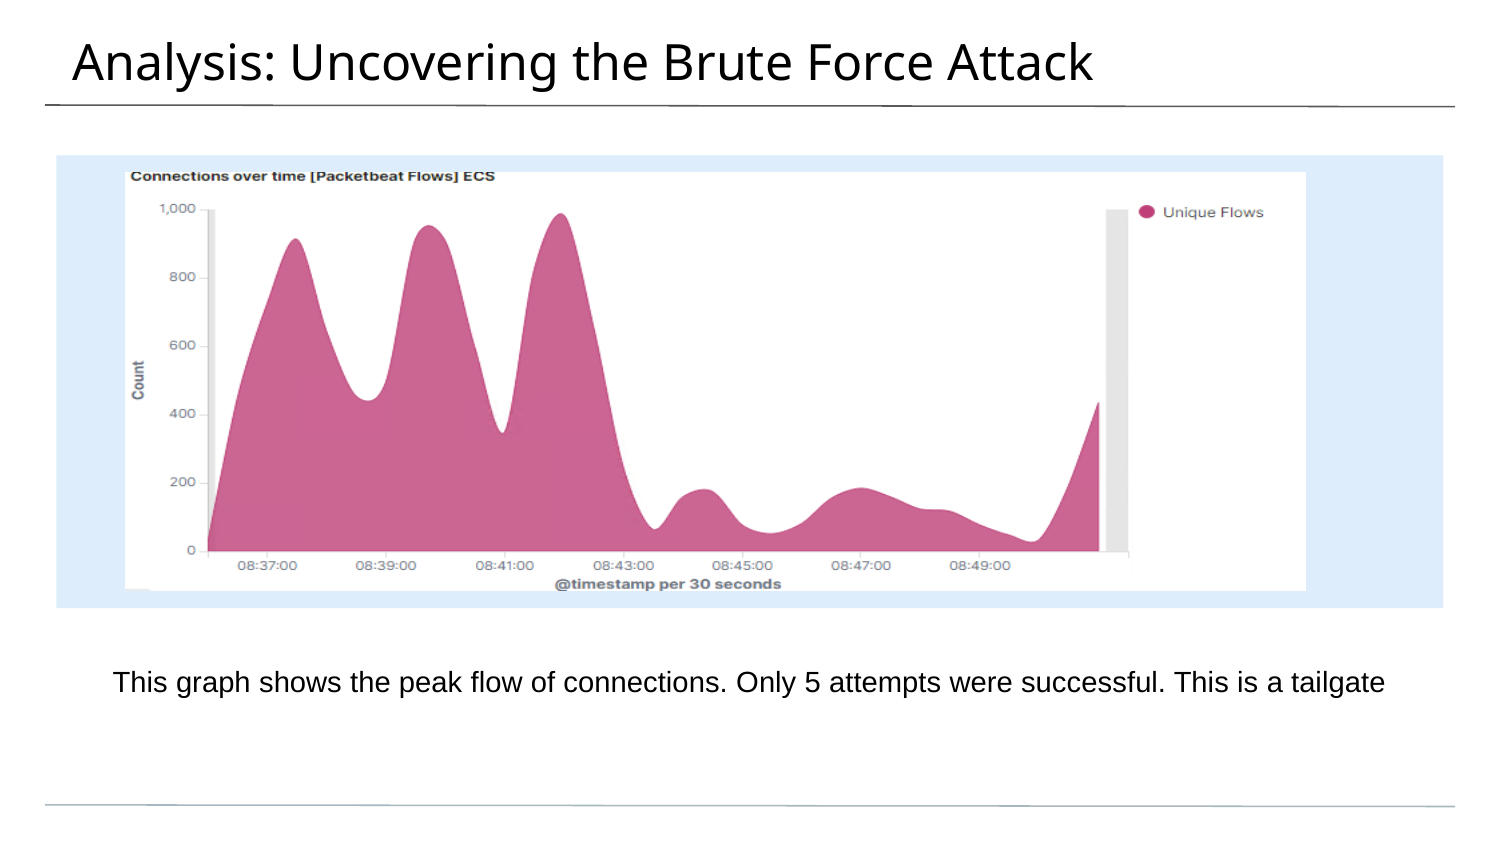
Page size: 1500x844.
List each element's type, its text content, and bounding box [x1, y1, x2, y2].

title Analysis: Uncovering the Brute Force Attack [0, 0, 1500, 88]
picture [125, 172, 1306, 591]
text_box [Insert Here] Include a screenshot of Kibana logs depicting the brute force attack. [56, 155, 1444, 609]
text_box This graph shows the peak flow of connections. Only 5 attempts were successful. This is a tailgate [97, 648, 1413, 768]
